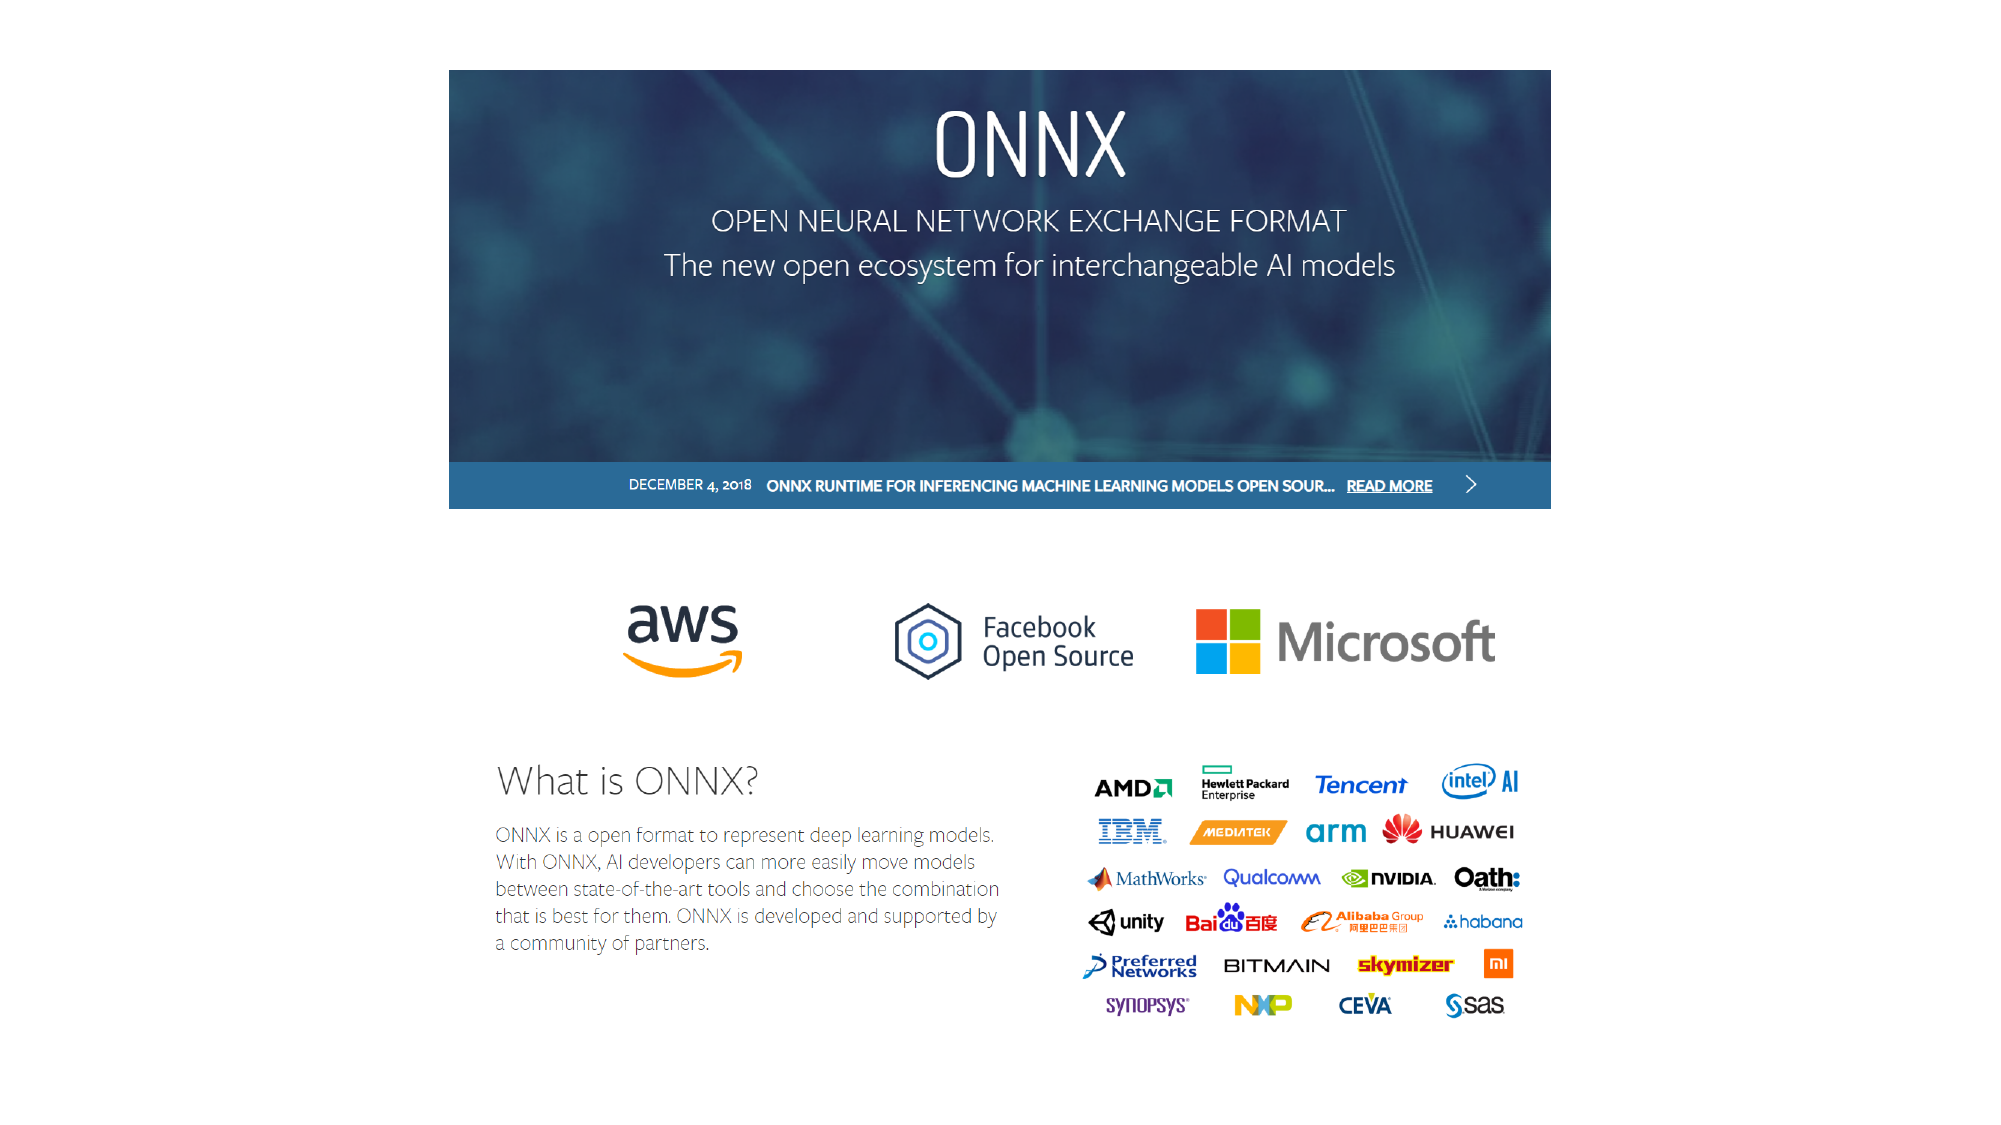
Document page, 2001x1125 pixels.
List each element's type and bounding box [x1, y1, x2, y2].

picture [449, 70, 1551, 1055]
